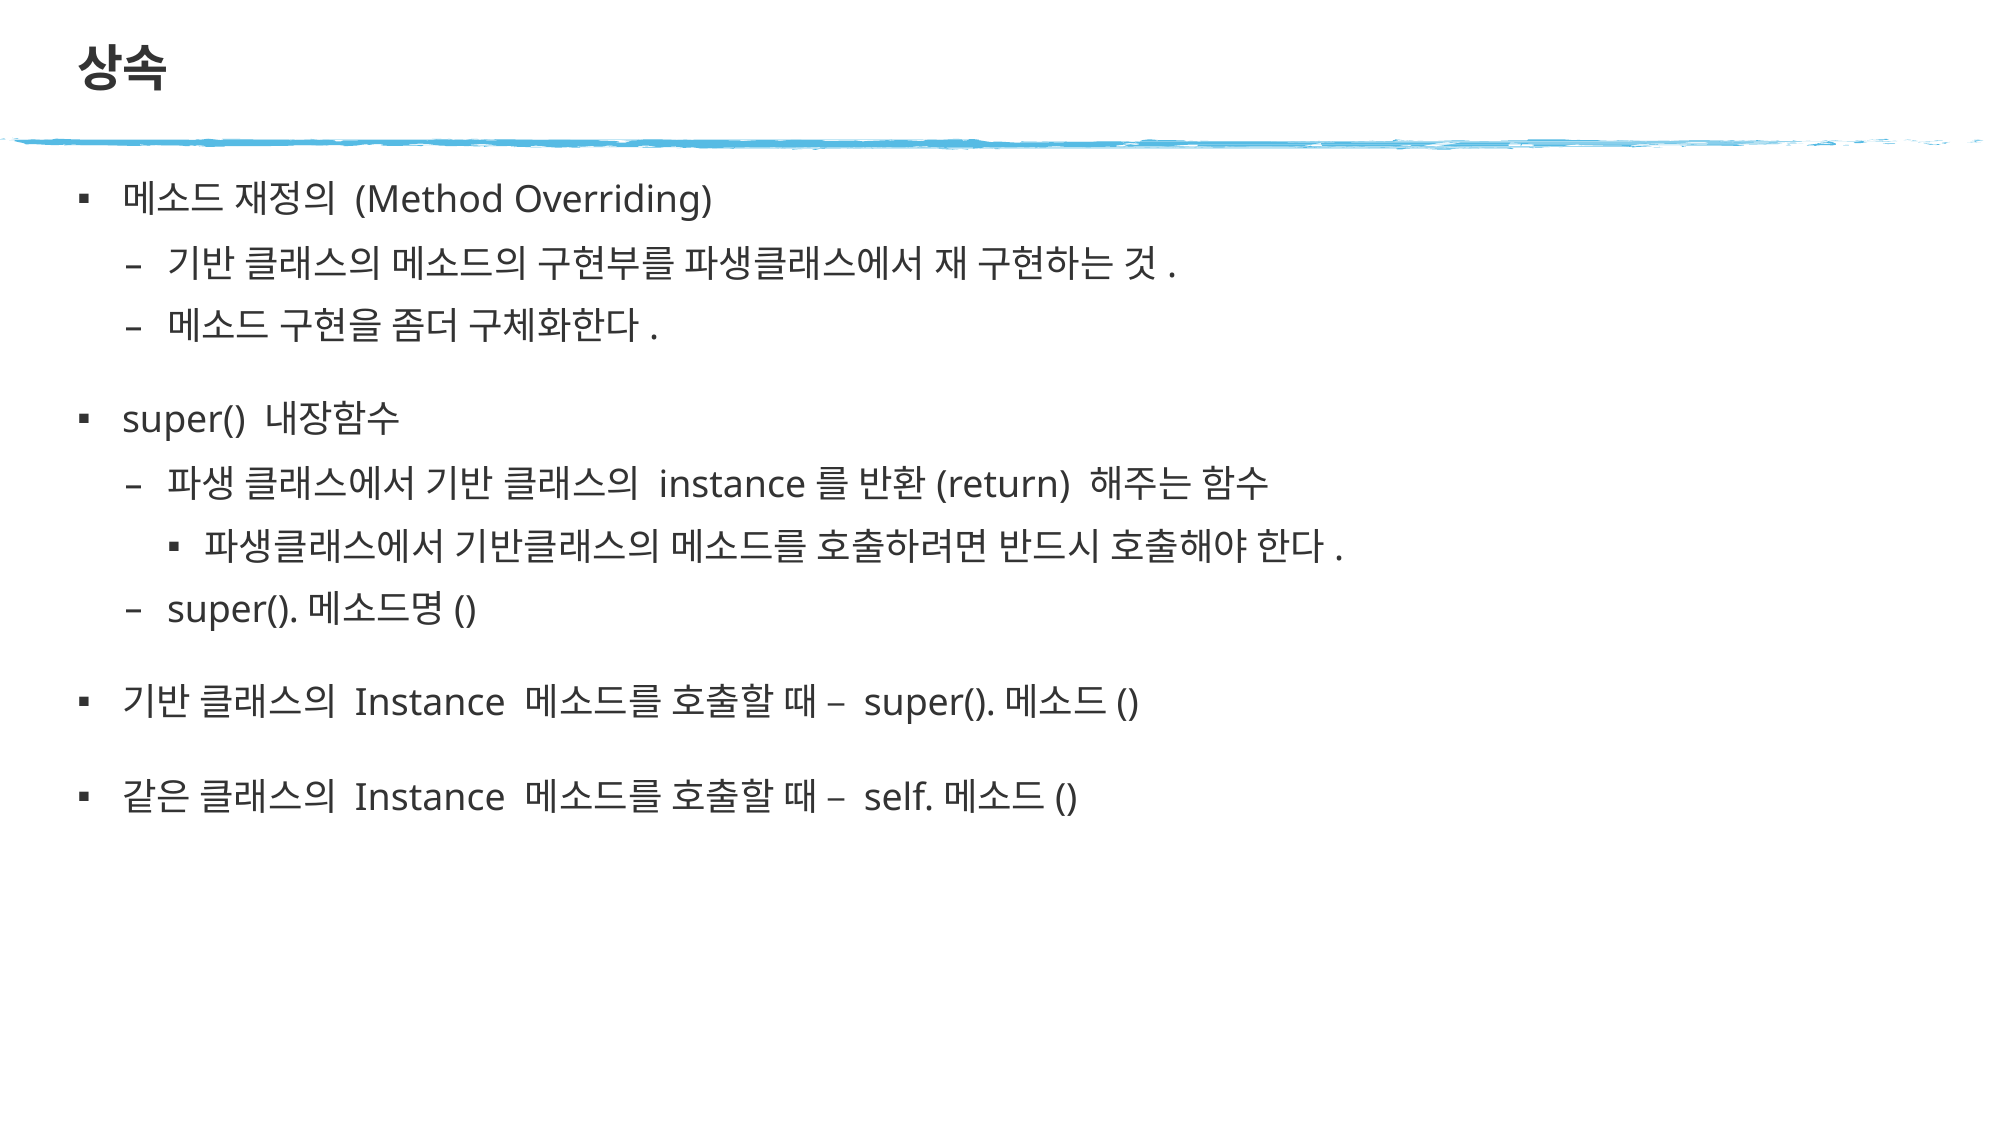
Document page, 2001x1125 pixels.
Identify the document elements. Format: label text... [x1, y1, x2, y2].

title 상속 [75, 34, 1700, 225]
text_box 메소드 재정의 (Method Overriding) 기반 클래스의 메소드의 구현부를 파생클래스에서 재 구현하는 것. 메소드 구현을 좀더 구체화한다. super() 내장함수 파생 클래스에서 기반 클래스의 instance를 반환(return) 해주는 함수 파생클래스에서 기반클래스의 메소드를 호출하려면 반드시 호출해야 한다. super().메소드명() 기반 클래스의 Instance 메소드를 호출할 때 – super().메소드() 같은 클래스의 Instance 메소드를 호출할 때 – self.메소드() [75, 225, 1509, 819]
